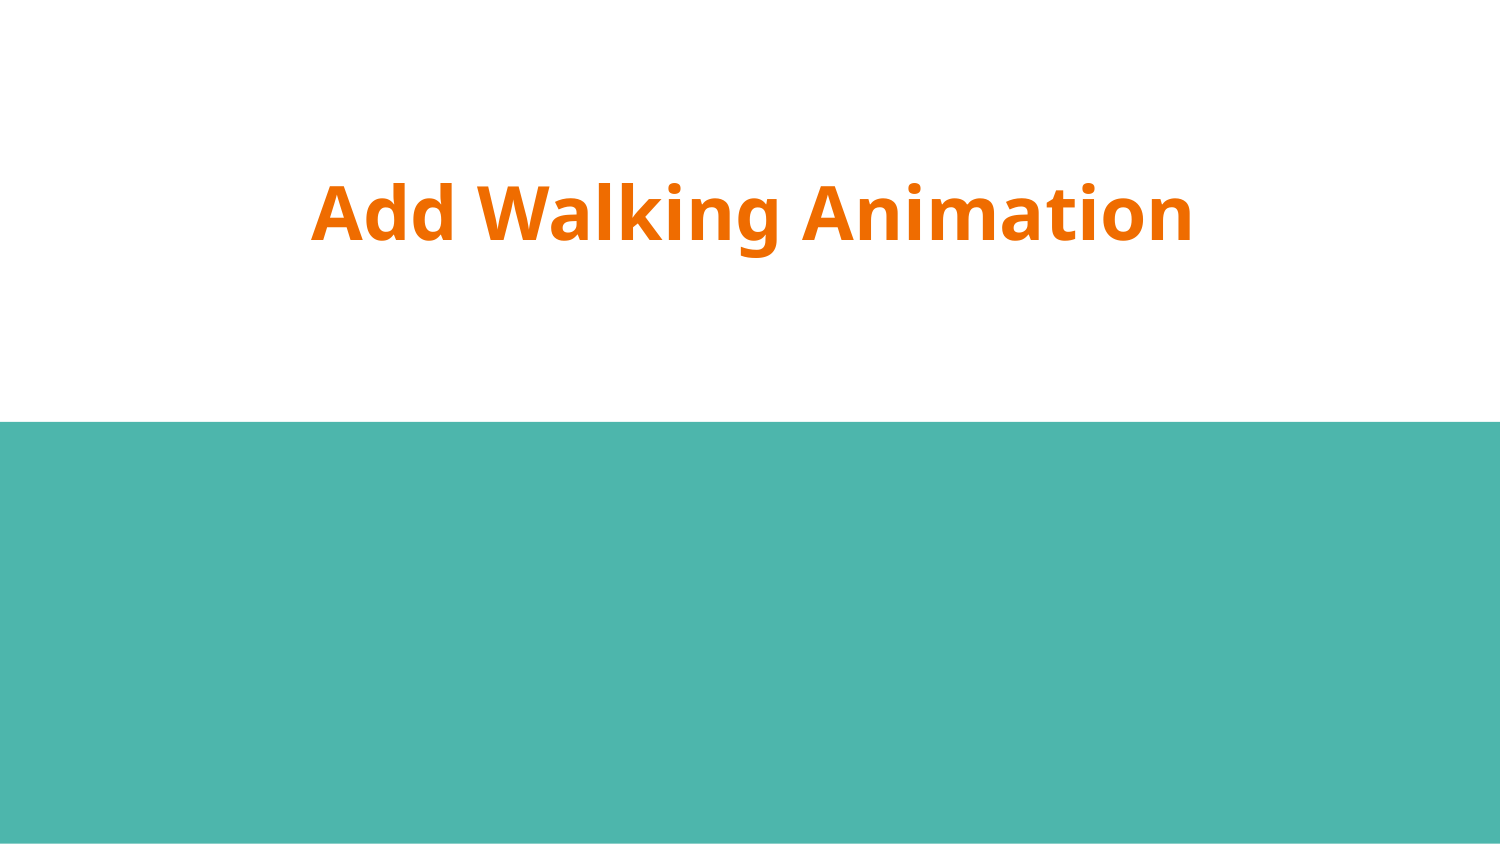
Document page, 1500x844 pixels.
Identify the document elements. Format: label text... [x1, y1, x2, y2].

title Add Walking Animation [51, 133, 1458, 289]
